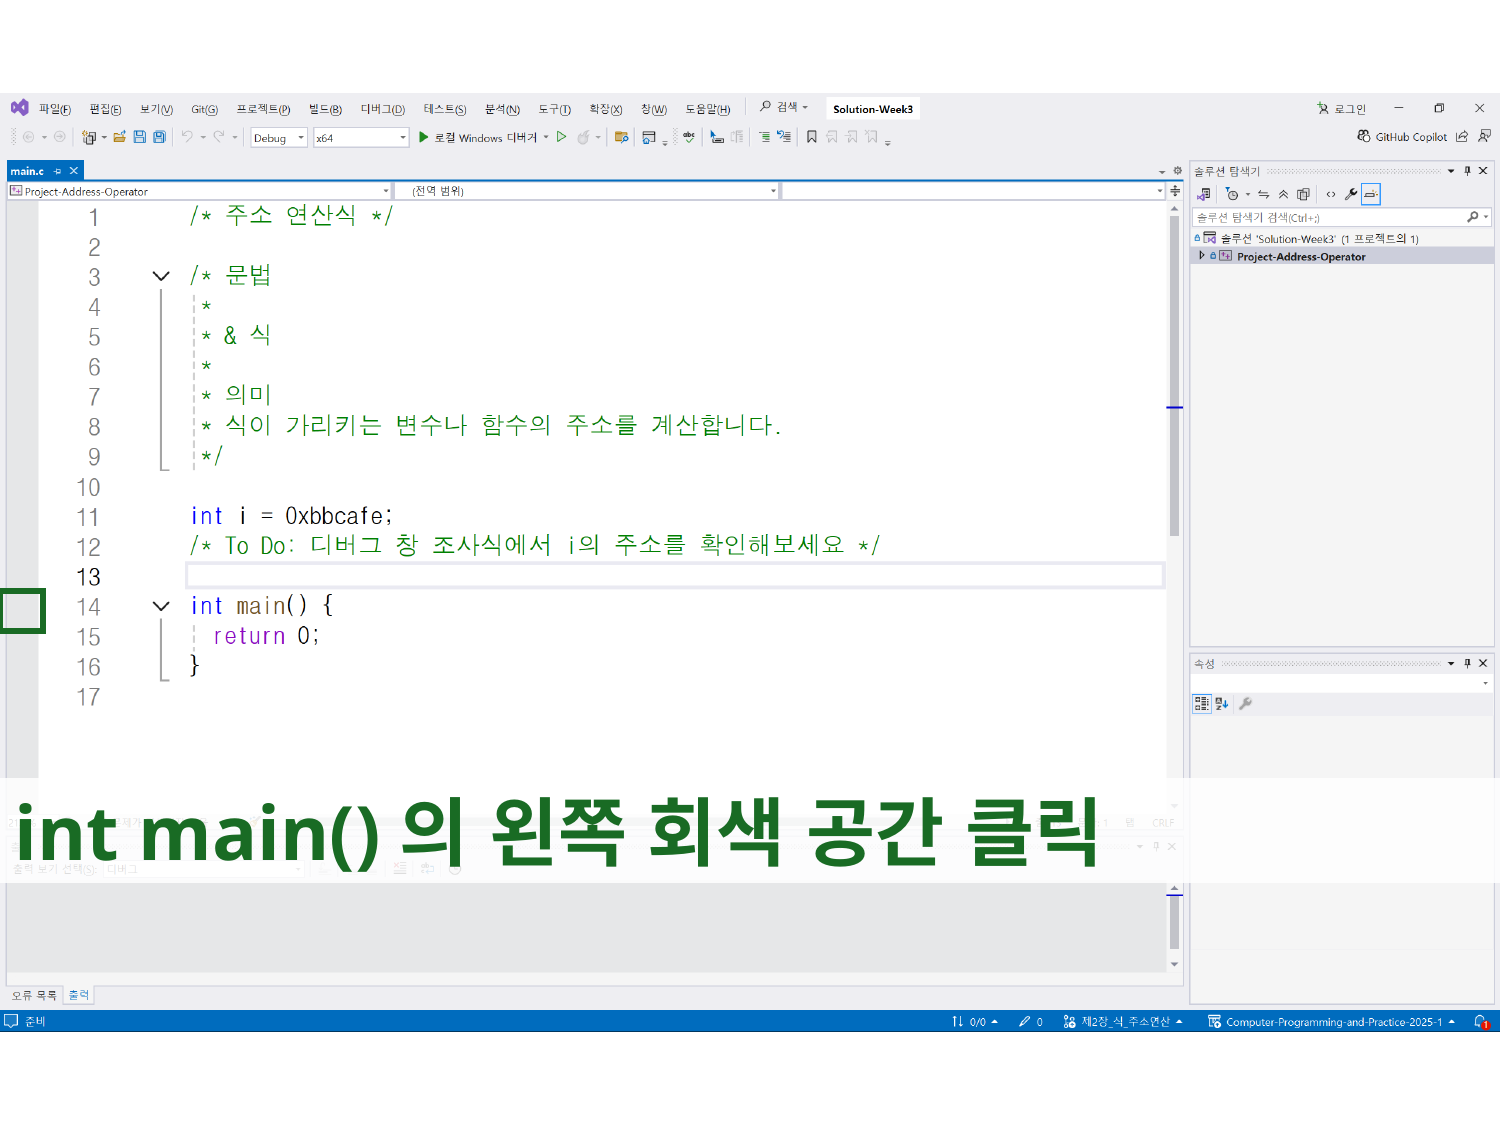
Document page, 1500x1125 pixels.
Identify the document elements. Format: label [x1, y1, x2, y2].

picture [0, 93, 1500, 1032]
